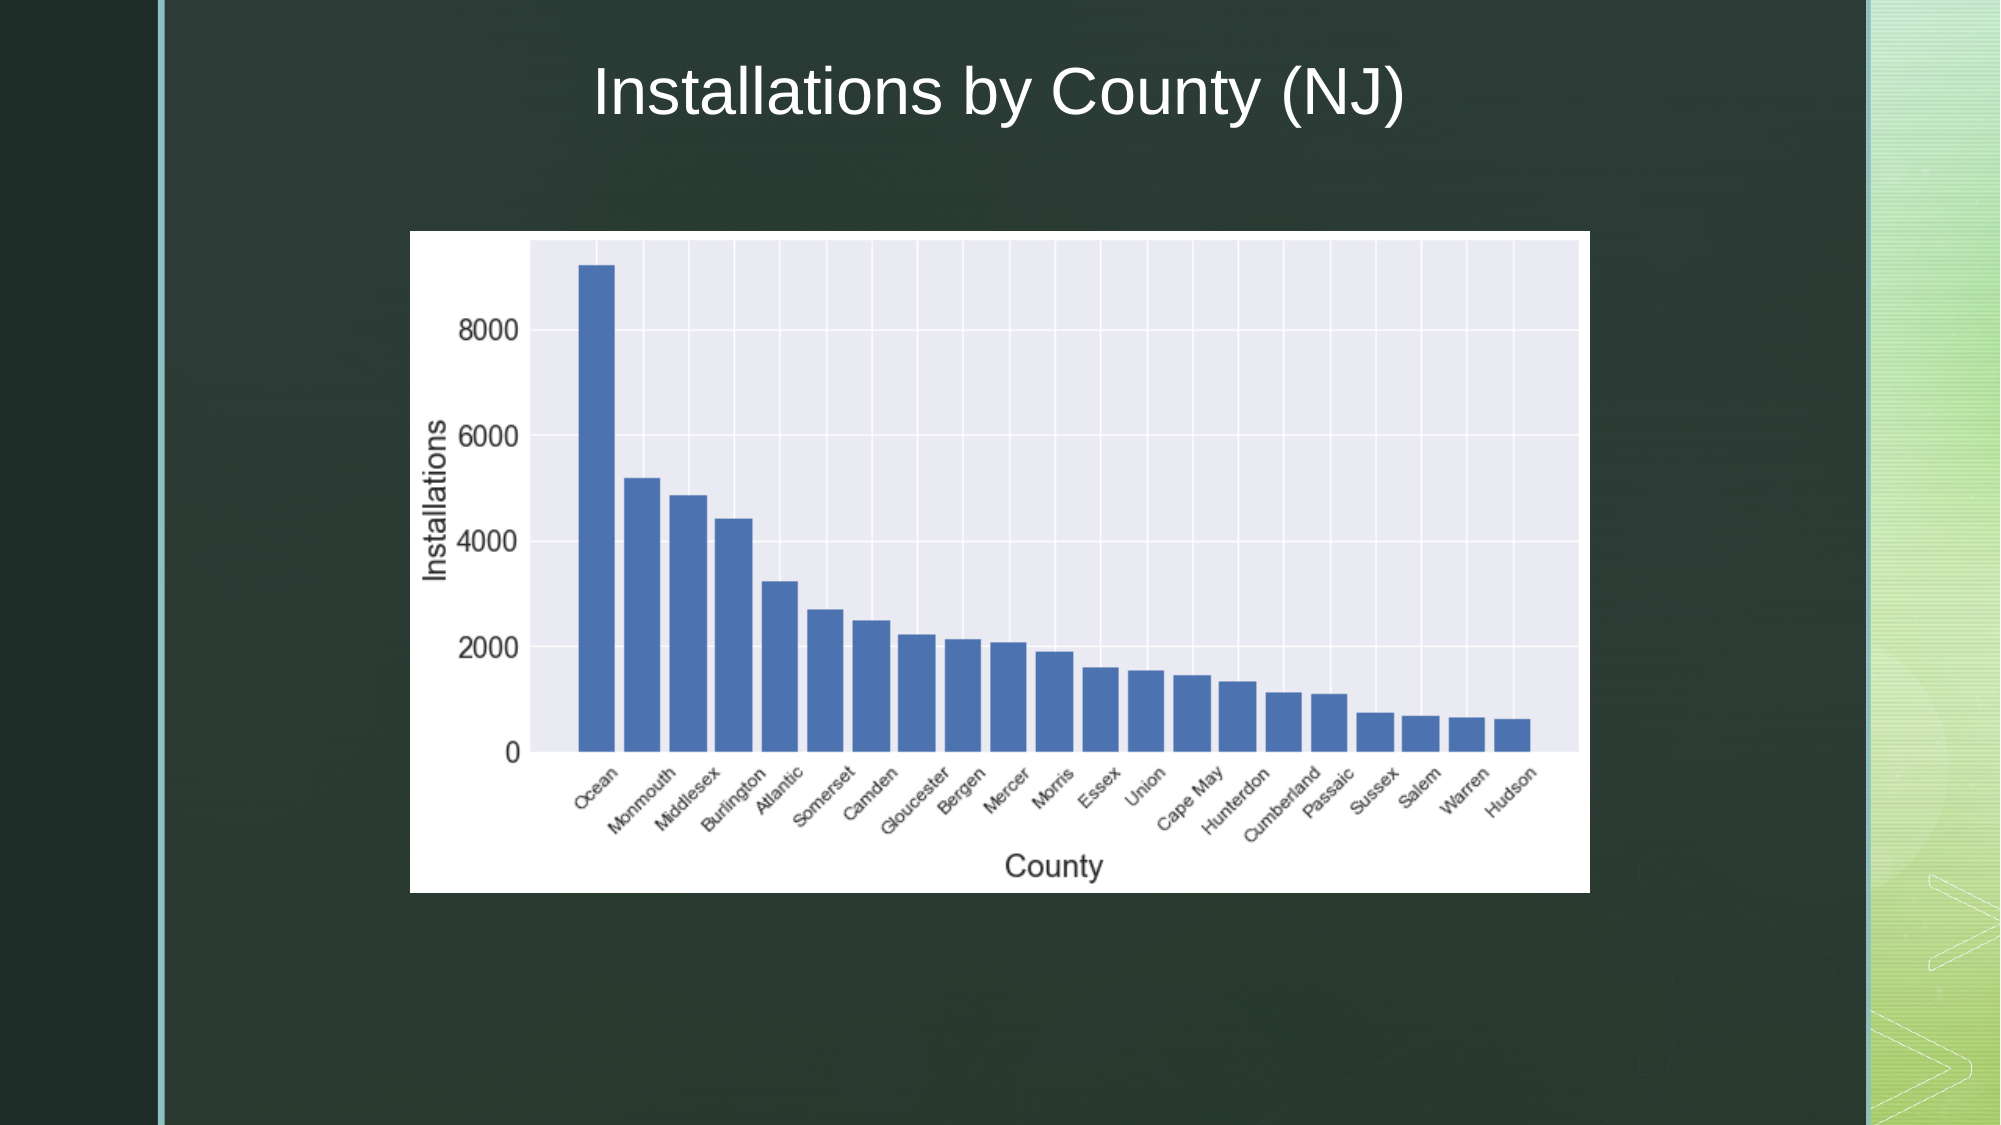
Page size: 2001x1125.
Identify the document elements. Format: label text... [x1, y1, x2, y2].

picture [1871, 0, 2001, 1125]
text_box Installations by County (NJ) [292, 40, 1708, 136]
picture [410, 231, 1590, 894]
